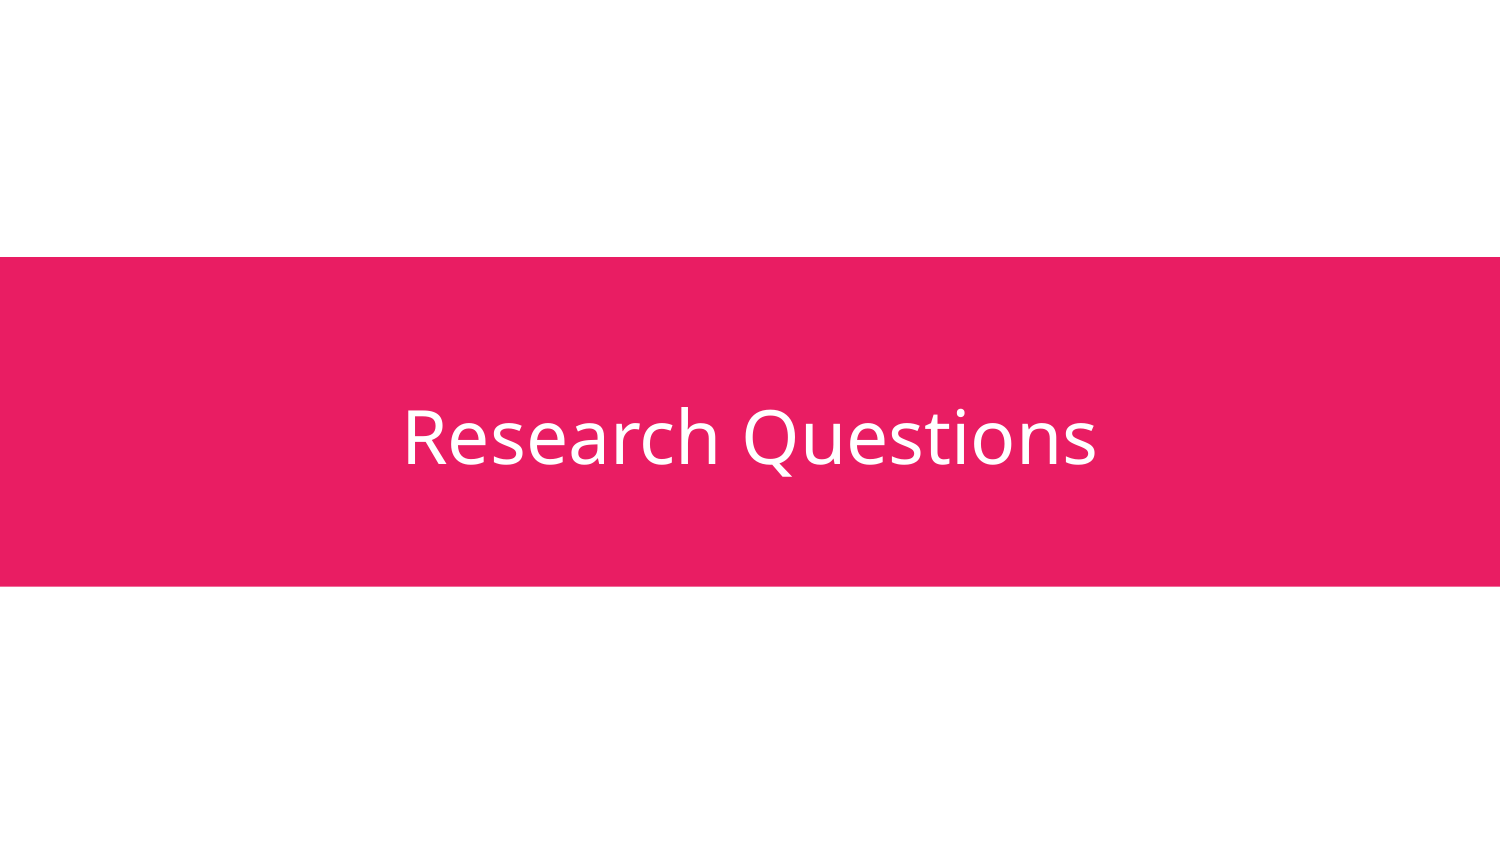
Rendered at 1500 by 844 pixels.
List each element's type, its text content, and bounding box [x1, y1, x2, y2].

title Research Questions [70, 309, 1430, 559]
